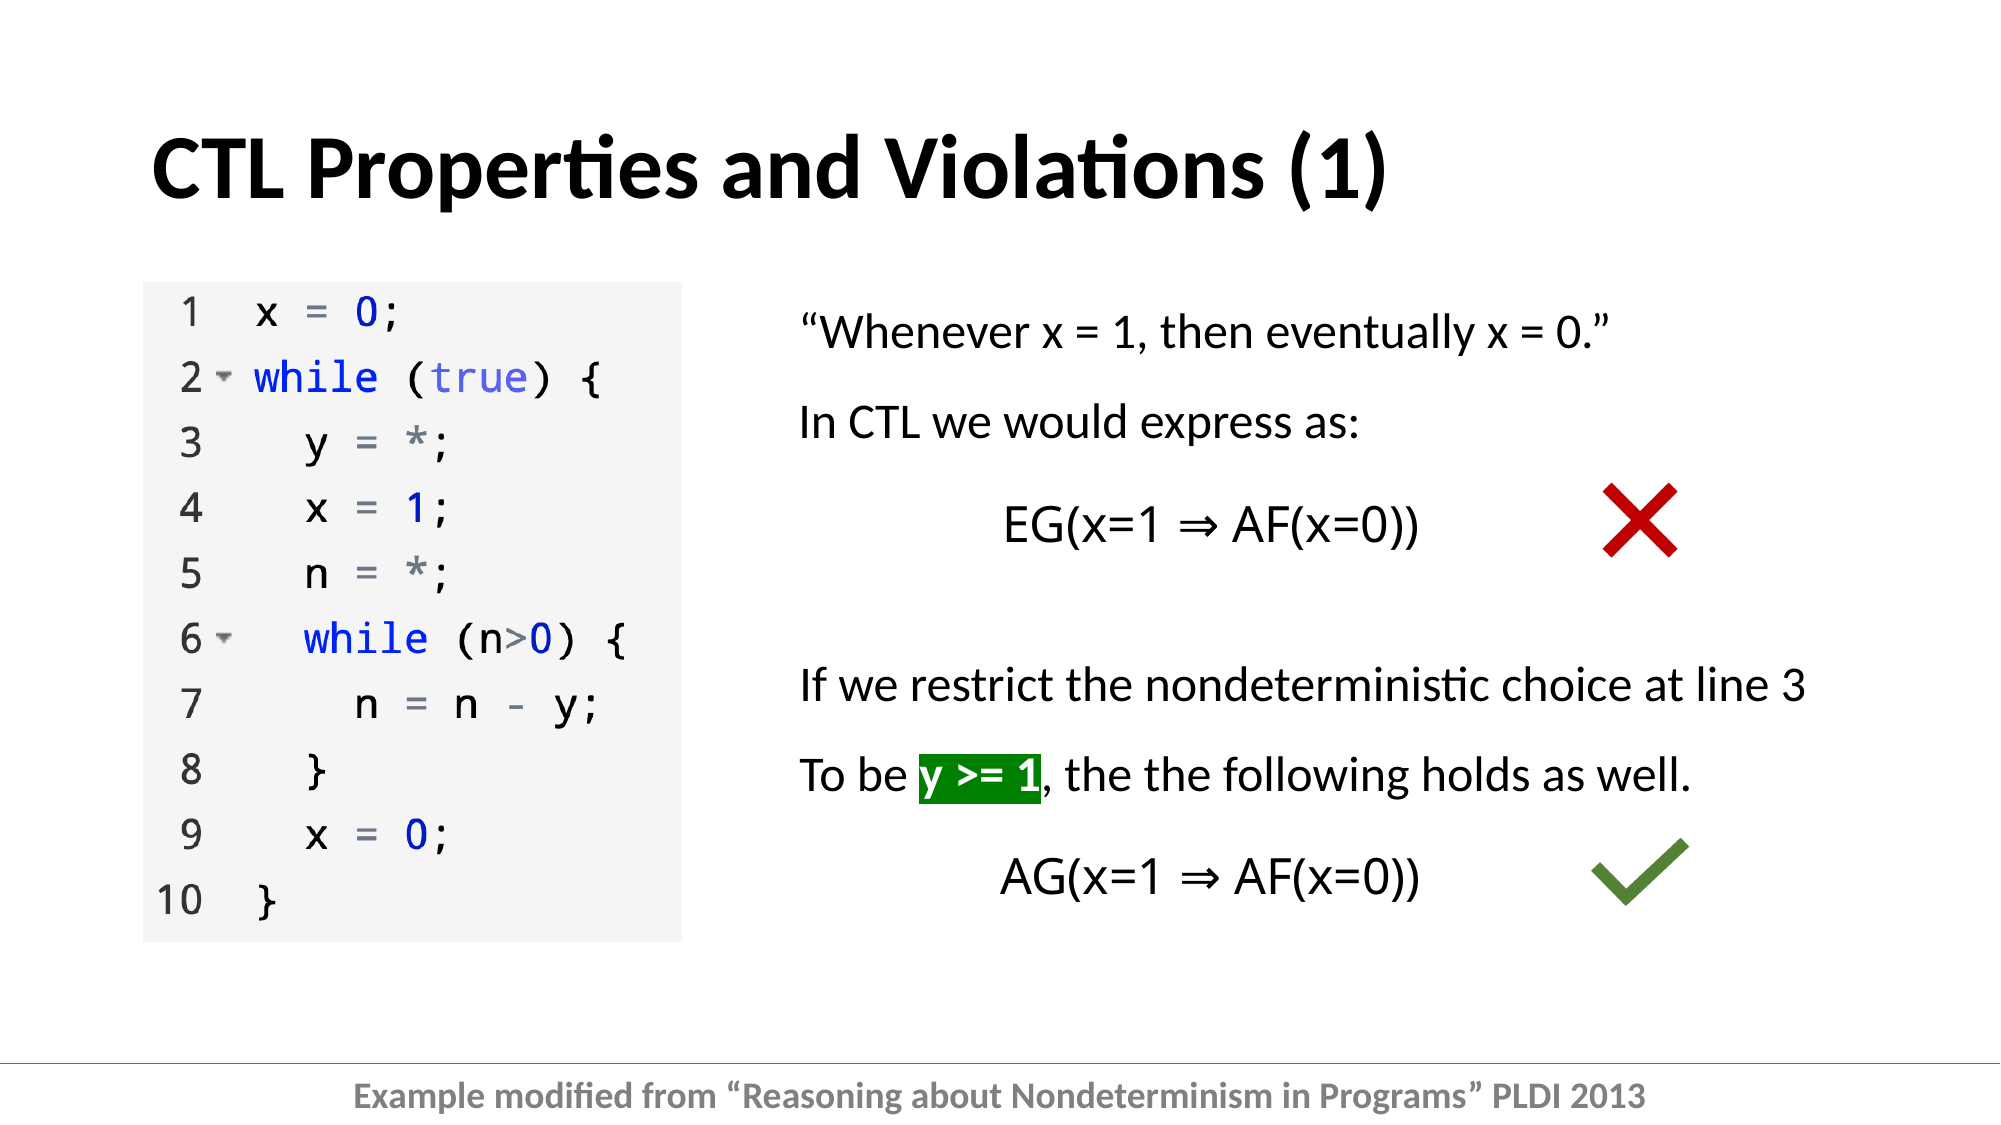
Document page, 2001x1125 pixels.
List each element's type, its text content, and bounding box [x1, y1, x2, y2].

text_box Example modified from “Reasoning about Nondeterminism in Programs” PLDI 2013 [338, 1064, 1662, 1123]
text_box AG(x=1 ⇒ AF(x=0)) [985, 836, 1436, 912]
text_box If we restrict the nondeterministic choice at line 3 To be y >= 1, the the following holds as well. [784, 613, 1833, 809]
picture [1589, 821, 1691, 923]
text_box EG(x=1 ⇒ AF(x=0)) [987, 485, 1435, 560]
picture [143, 282, 683, 942]
text_box “Whenever x = 1, then eventually x = 0.” In CTL we would express as: [783, 261, 1638, 457]
title CTL Properties and Violations (1) [137, 59, 1863, 278]
picture [1589, 469, 1691, 571]
